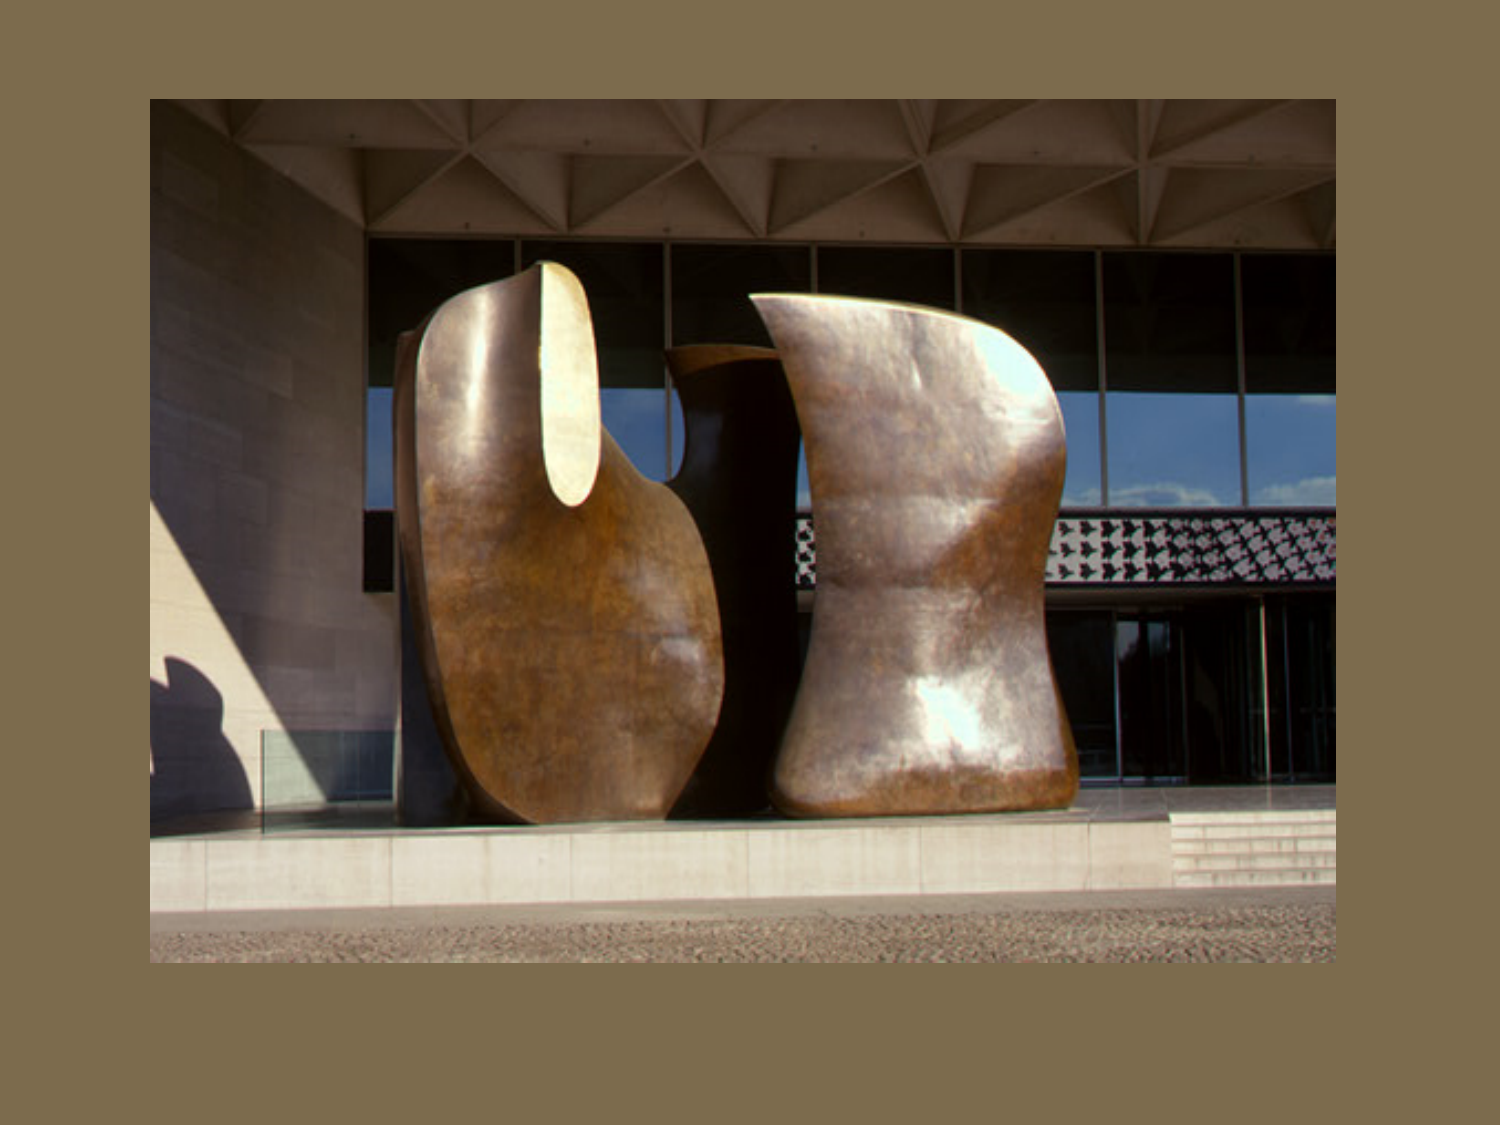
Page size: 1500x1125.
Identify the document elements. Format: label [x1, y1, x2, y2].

picture [149, 99, 1336, 963]
